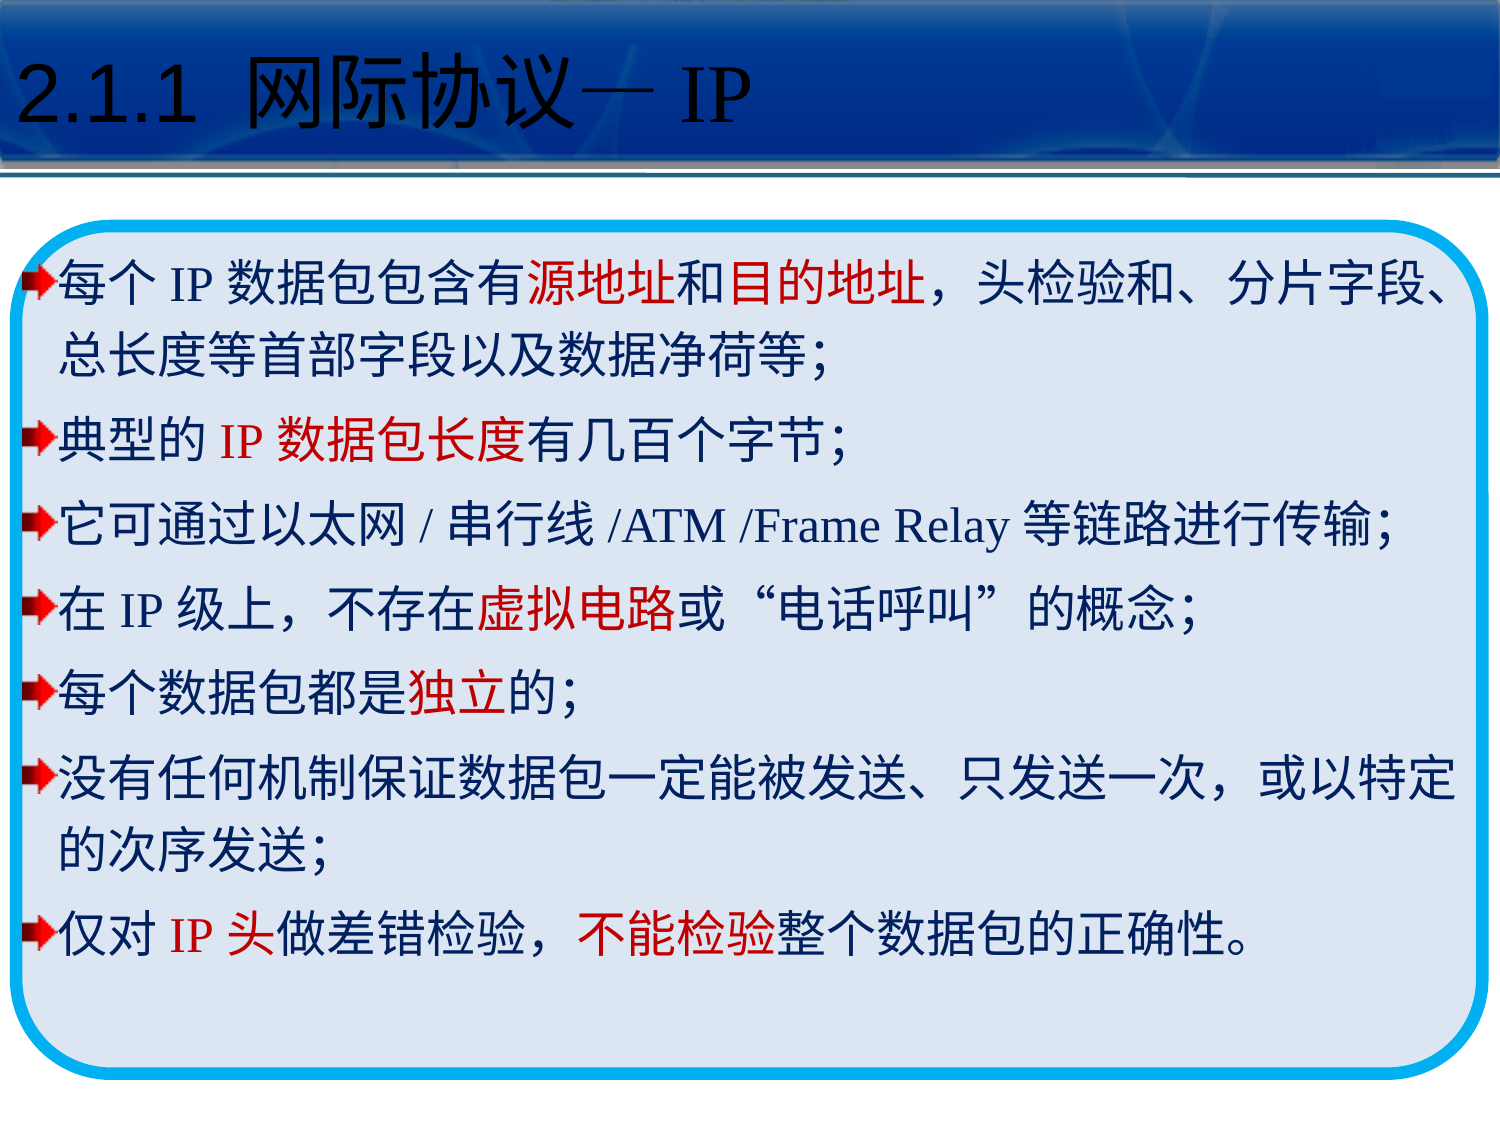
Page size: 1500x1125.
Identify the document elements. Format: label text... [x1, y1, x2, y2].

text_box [0, 225, 1500, 1074]
title 2.1.1 网际协议—IP [0, 0, 1500, 184]
